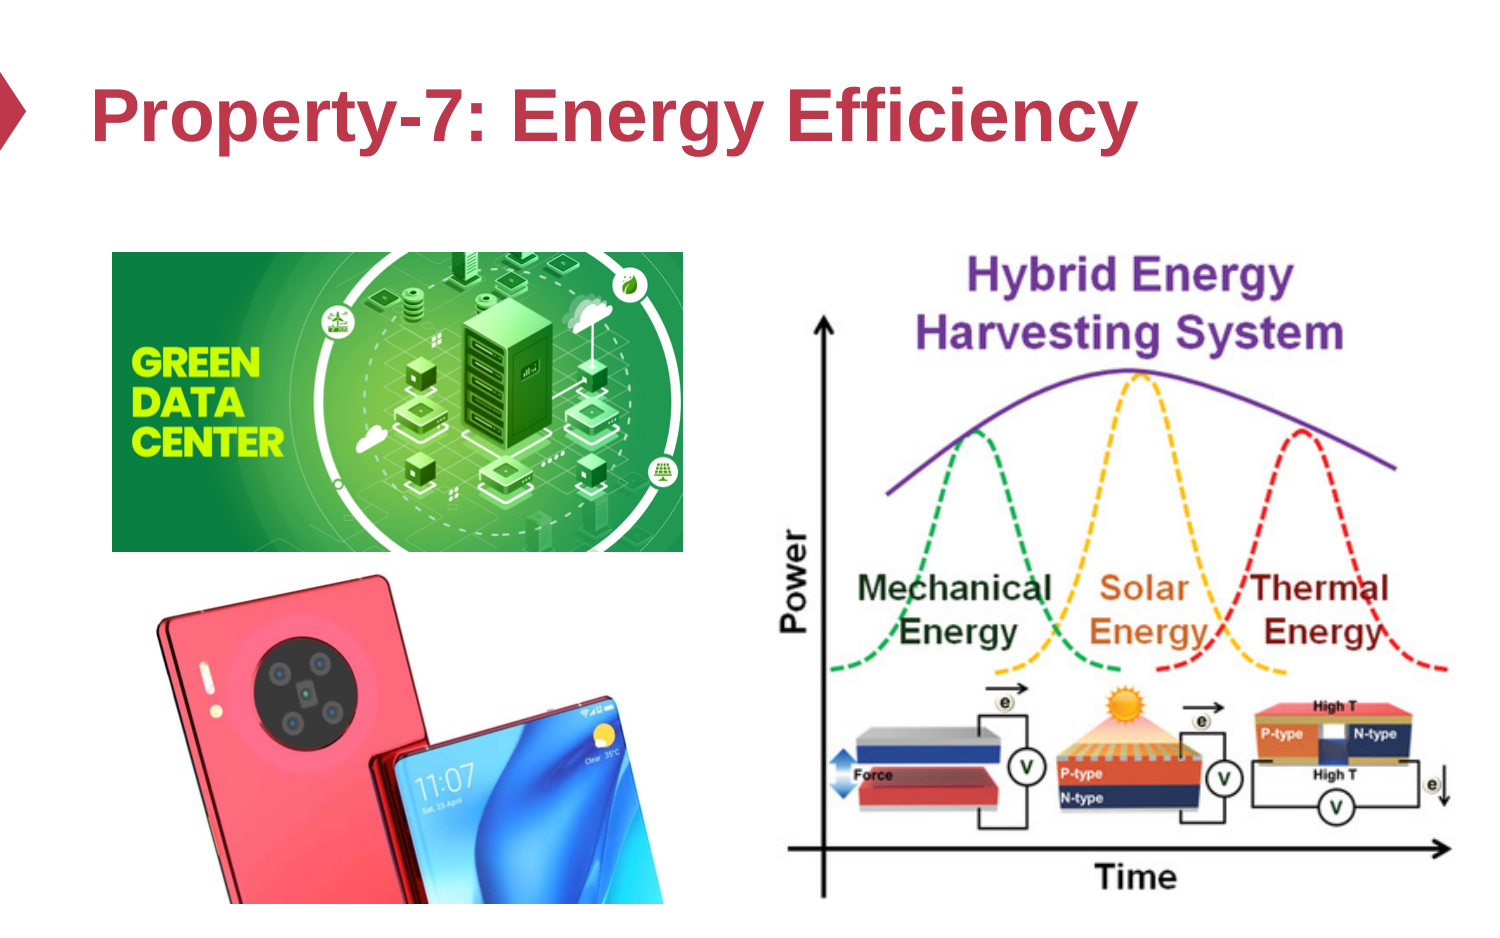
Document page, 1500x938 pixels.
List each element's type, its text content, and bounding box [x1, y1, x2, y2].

picture [111, 252, 683, 904]
picture [776, 252, 1460, 904]
title Property-7: Energy Efficiency [75, 37, 1425, 186]
